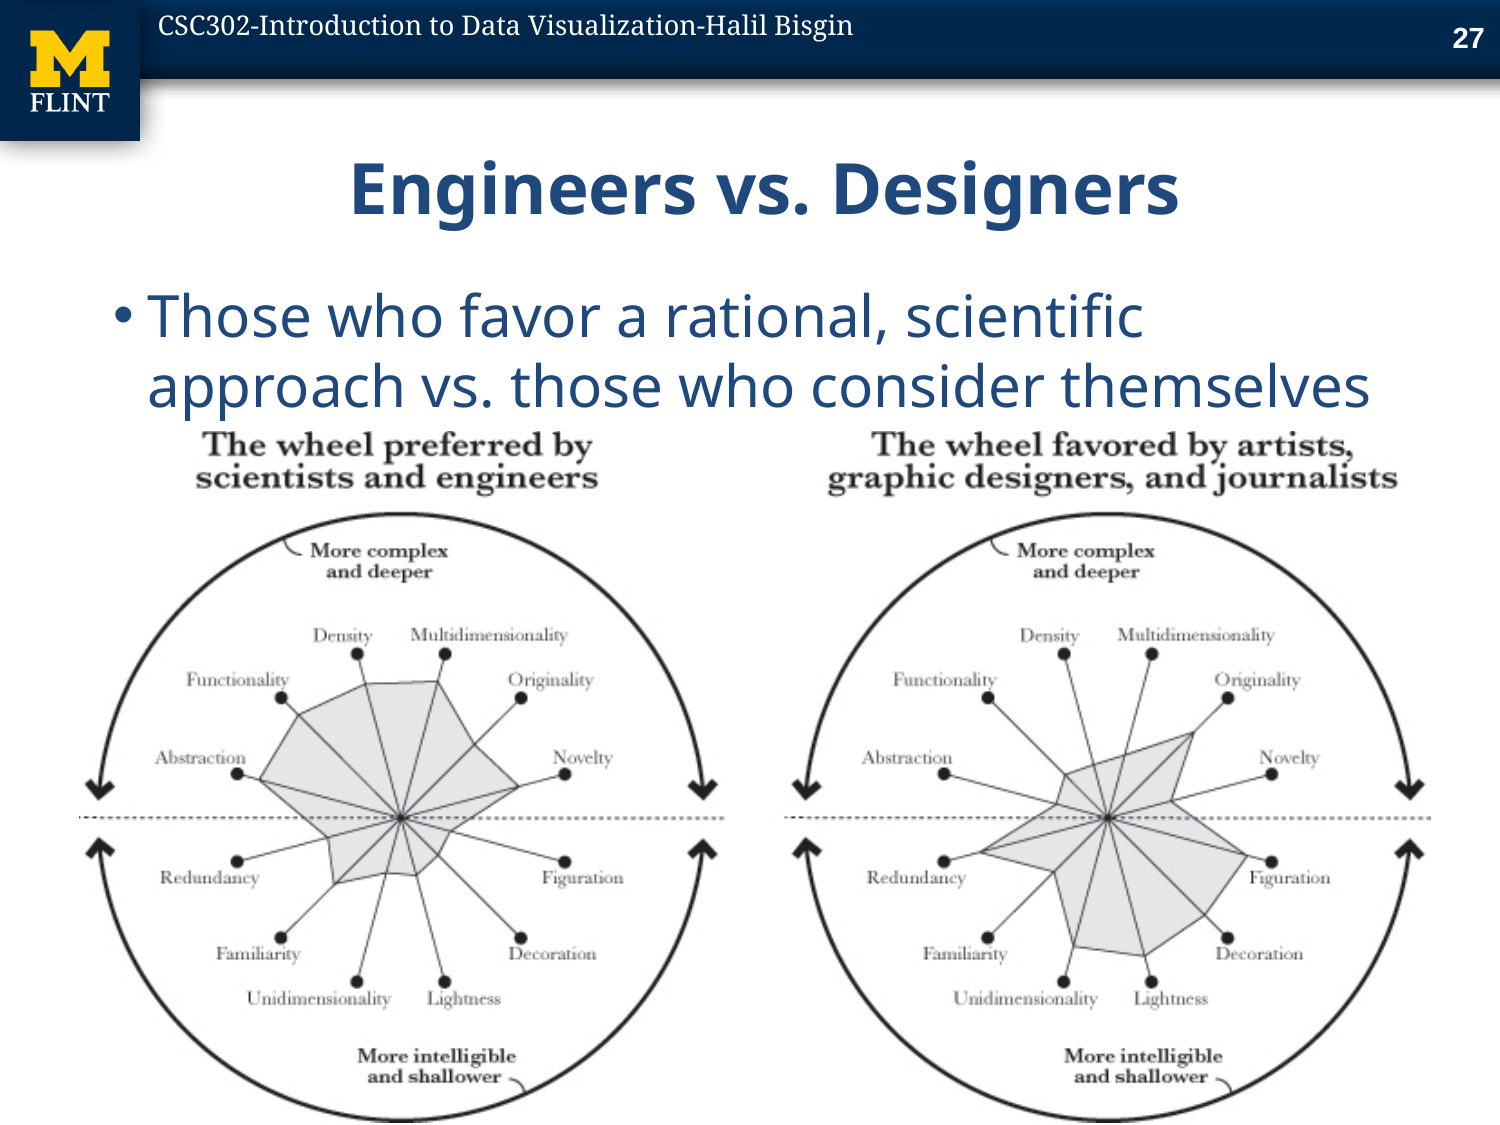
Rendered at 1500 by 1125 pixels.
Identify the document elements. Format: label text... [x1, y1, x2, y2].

list Those who favor a rational, scientific approach vs. those who consider themselves “artists” [75, 269, 1425, 433]
picture [0, 0, 1500, 1123]
title Engineers vs. Designers [73, 109, 1457, 263]
slide_number 27 [1149, 6, 1500, 67]
